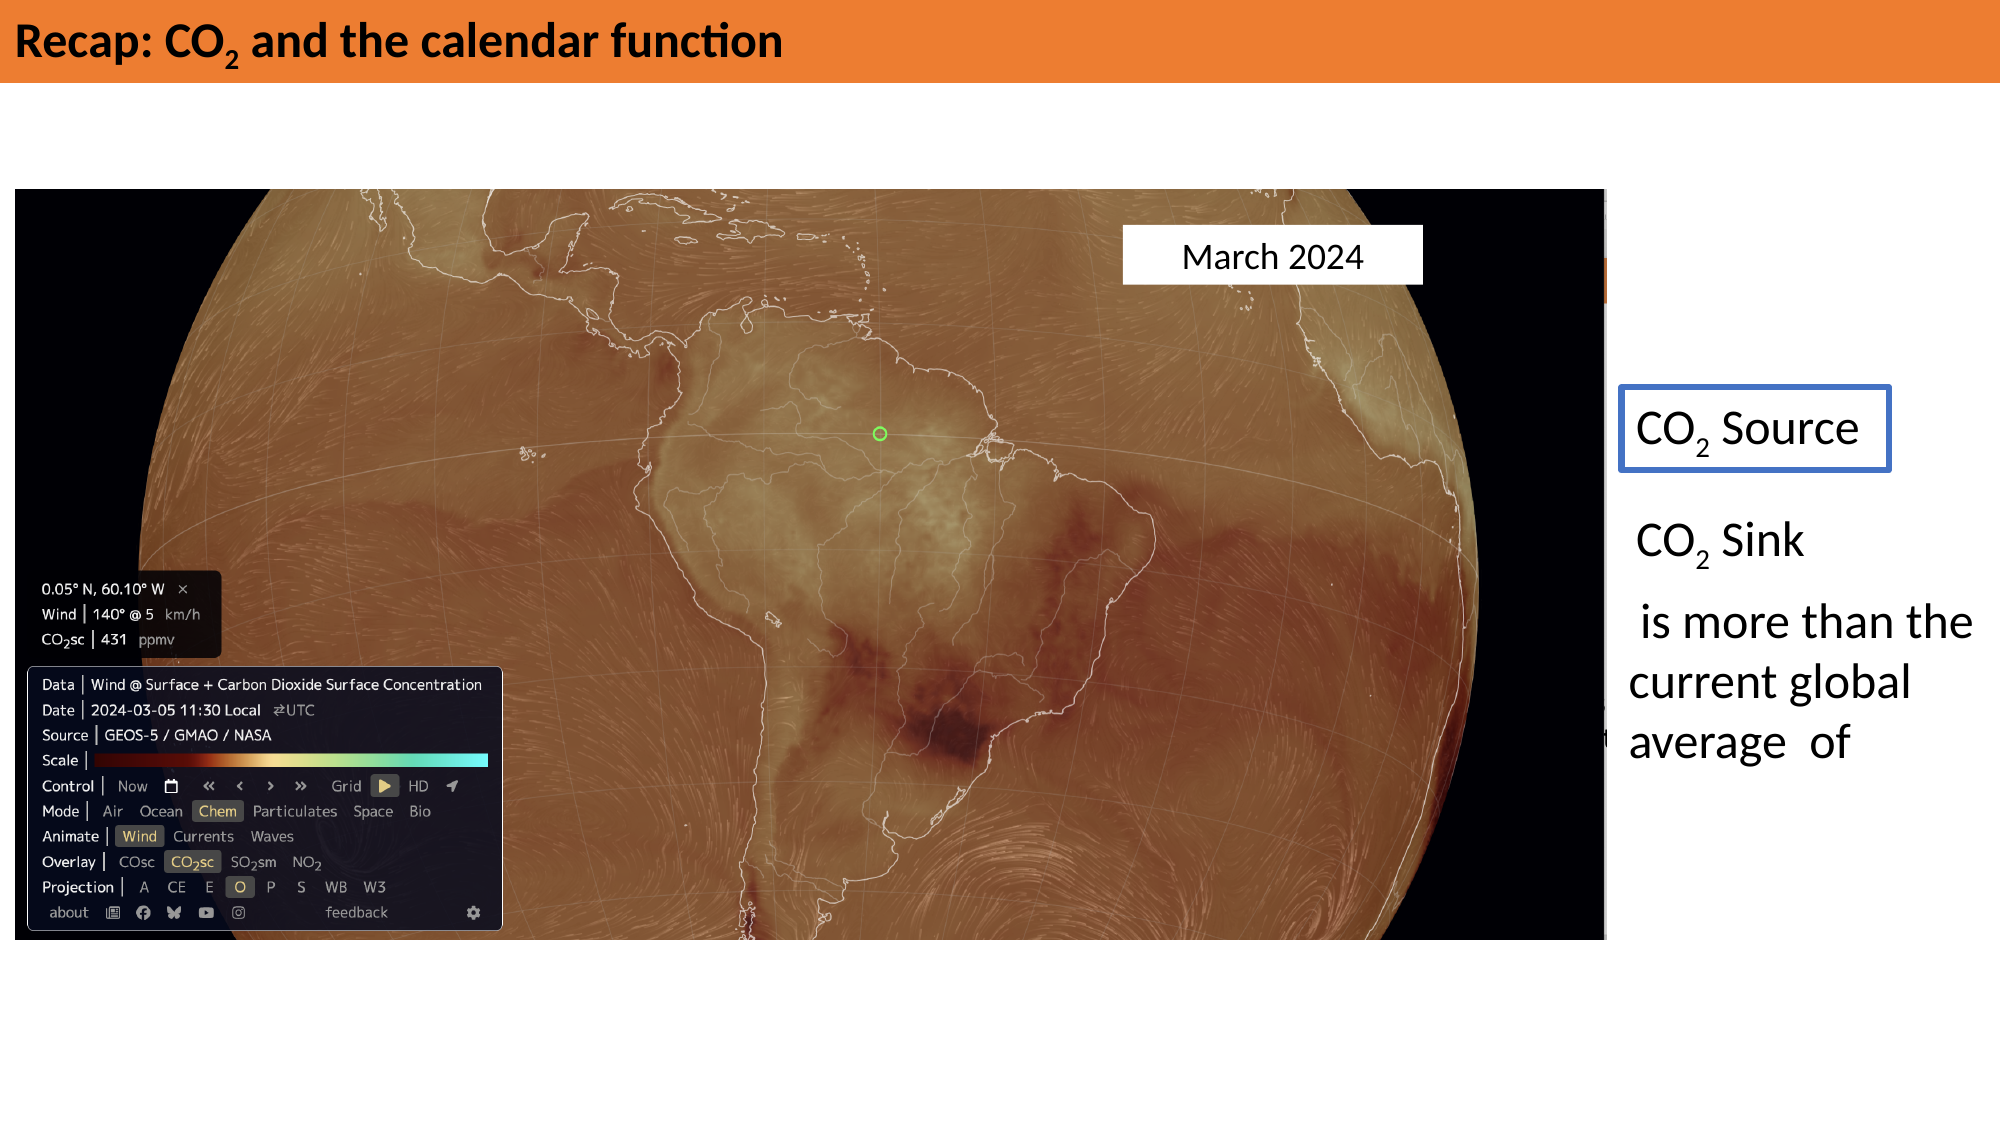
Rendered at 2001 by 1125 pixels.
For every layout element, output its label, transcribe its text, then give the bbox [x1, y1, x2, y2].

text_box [1621, 387, 1889, 576]
text_box Recap: CO2 and the calendar function [0, 0, 2000, 83]
picture [15, 189, 1607, 940]
